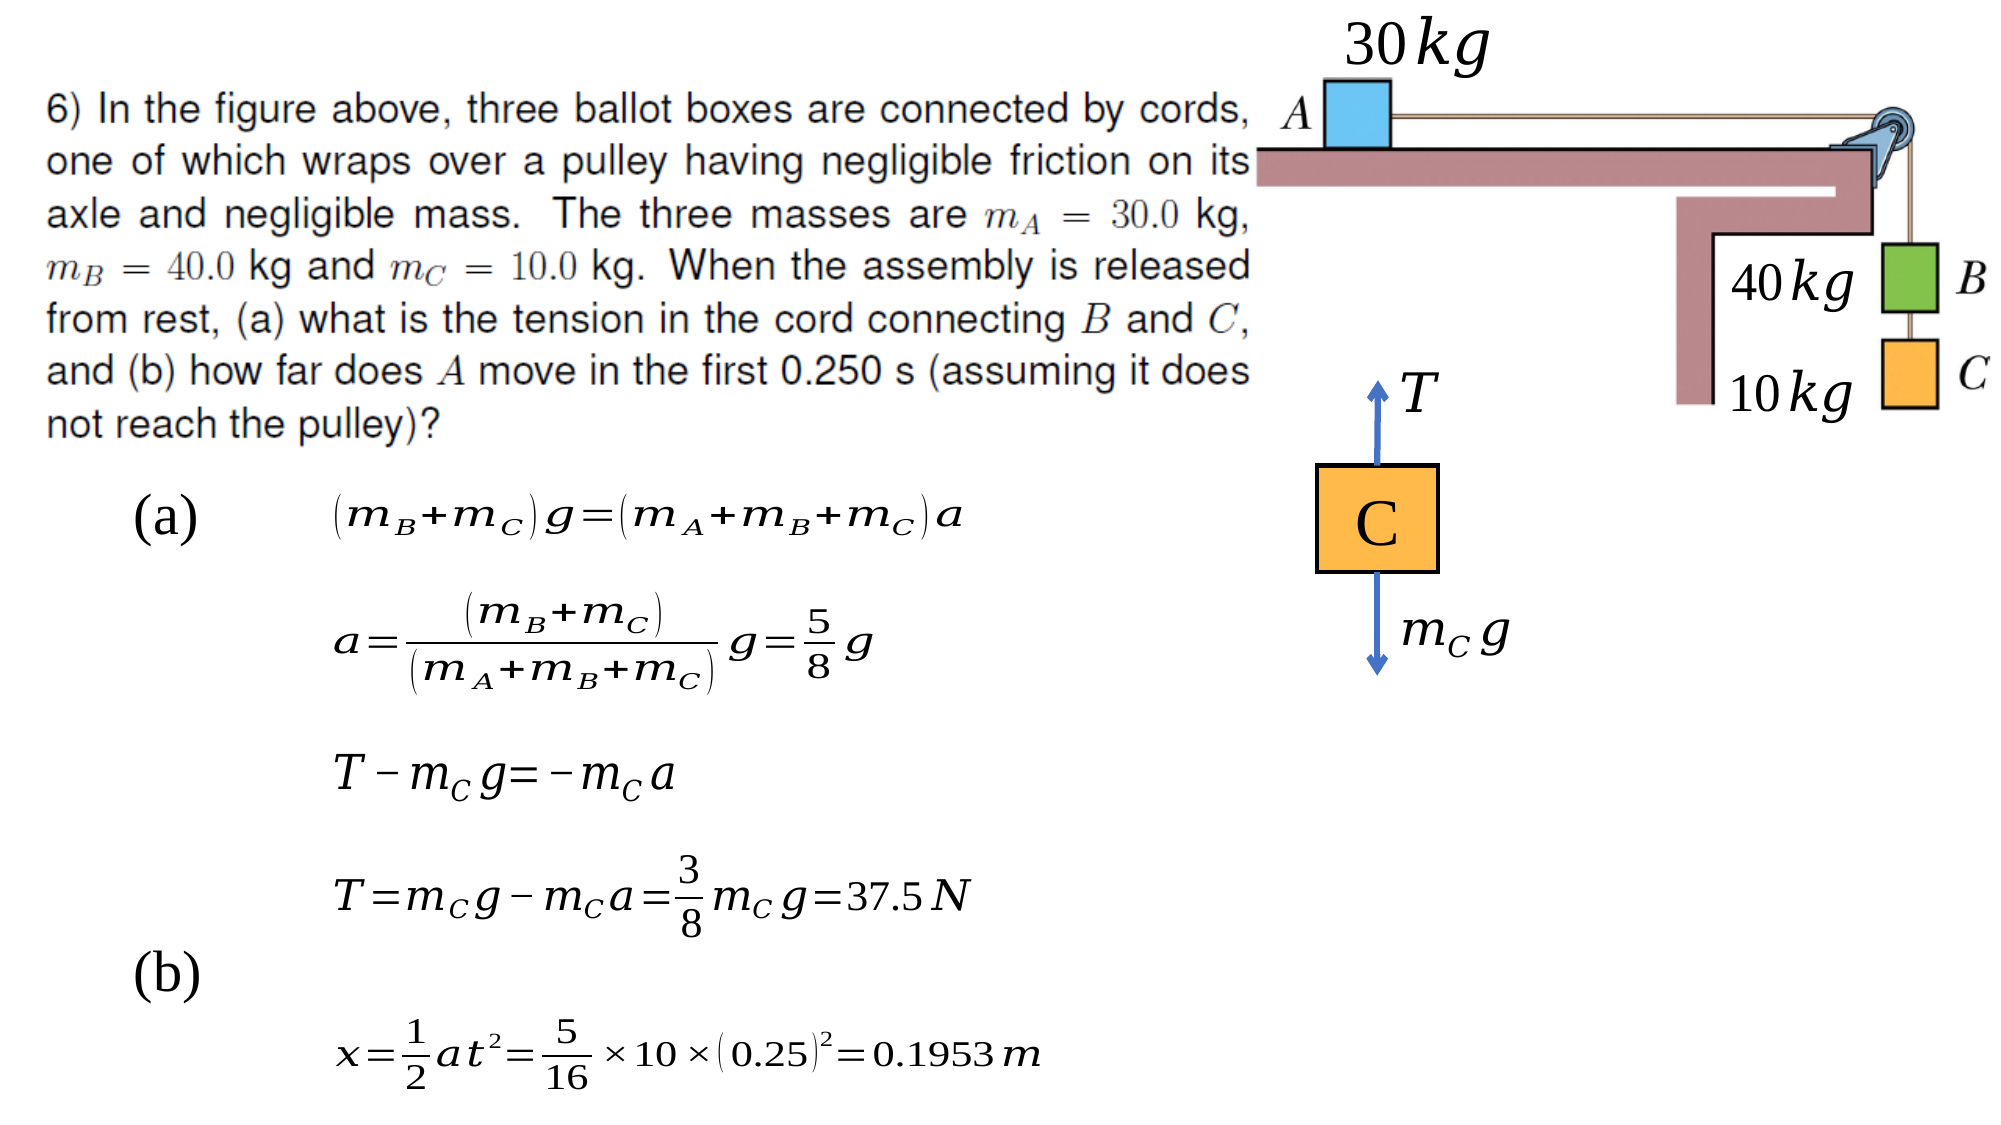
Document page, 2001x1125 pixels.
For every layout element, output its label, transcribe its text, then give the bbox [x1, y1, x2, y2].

text_box (b) [119, 926, 218, 1011]
text_box (a) [119, 493, 214, 555]
picture [16, 43, 2000, 493]
text_box C [1316, 464, 1439, 573]
